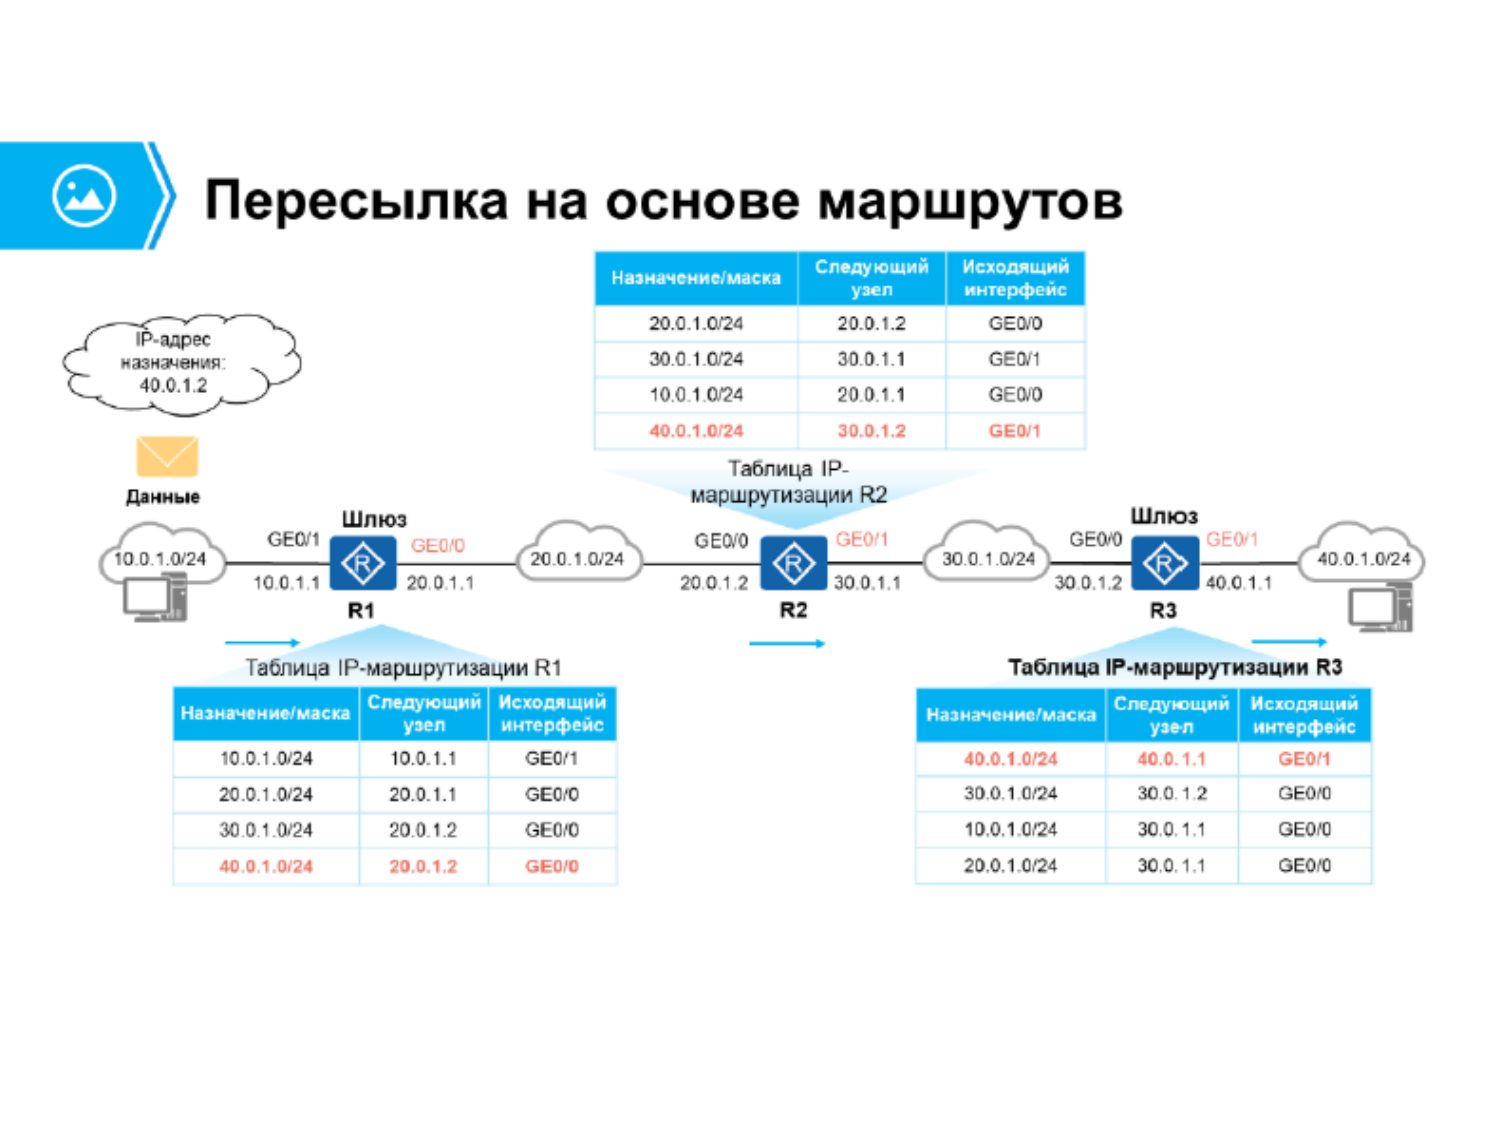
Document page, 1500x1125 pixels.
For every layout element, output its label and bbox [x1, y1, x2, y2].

list [0, 123, 1500, 908]
